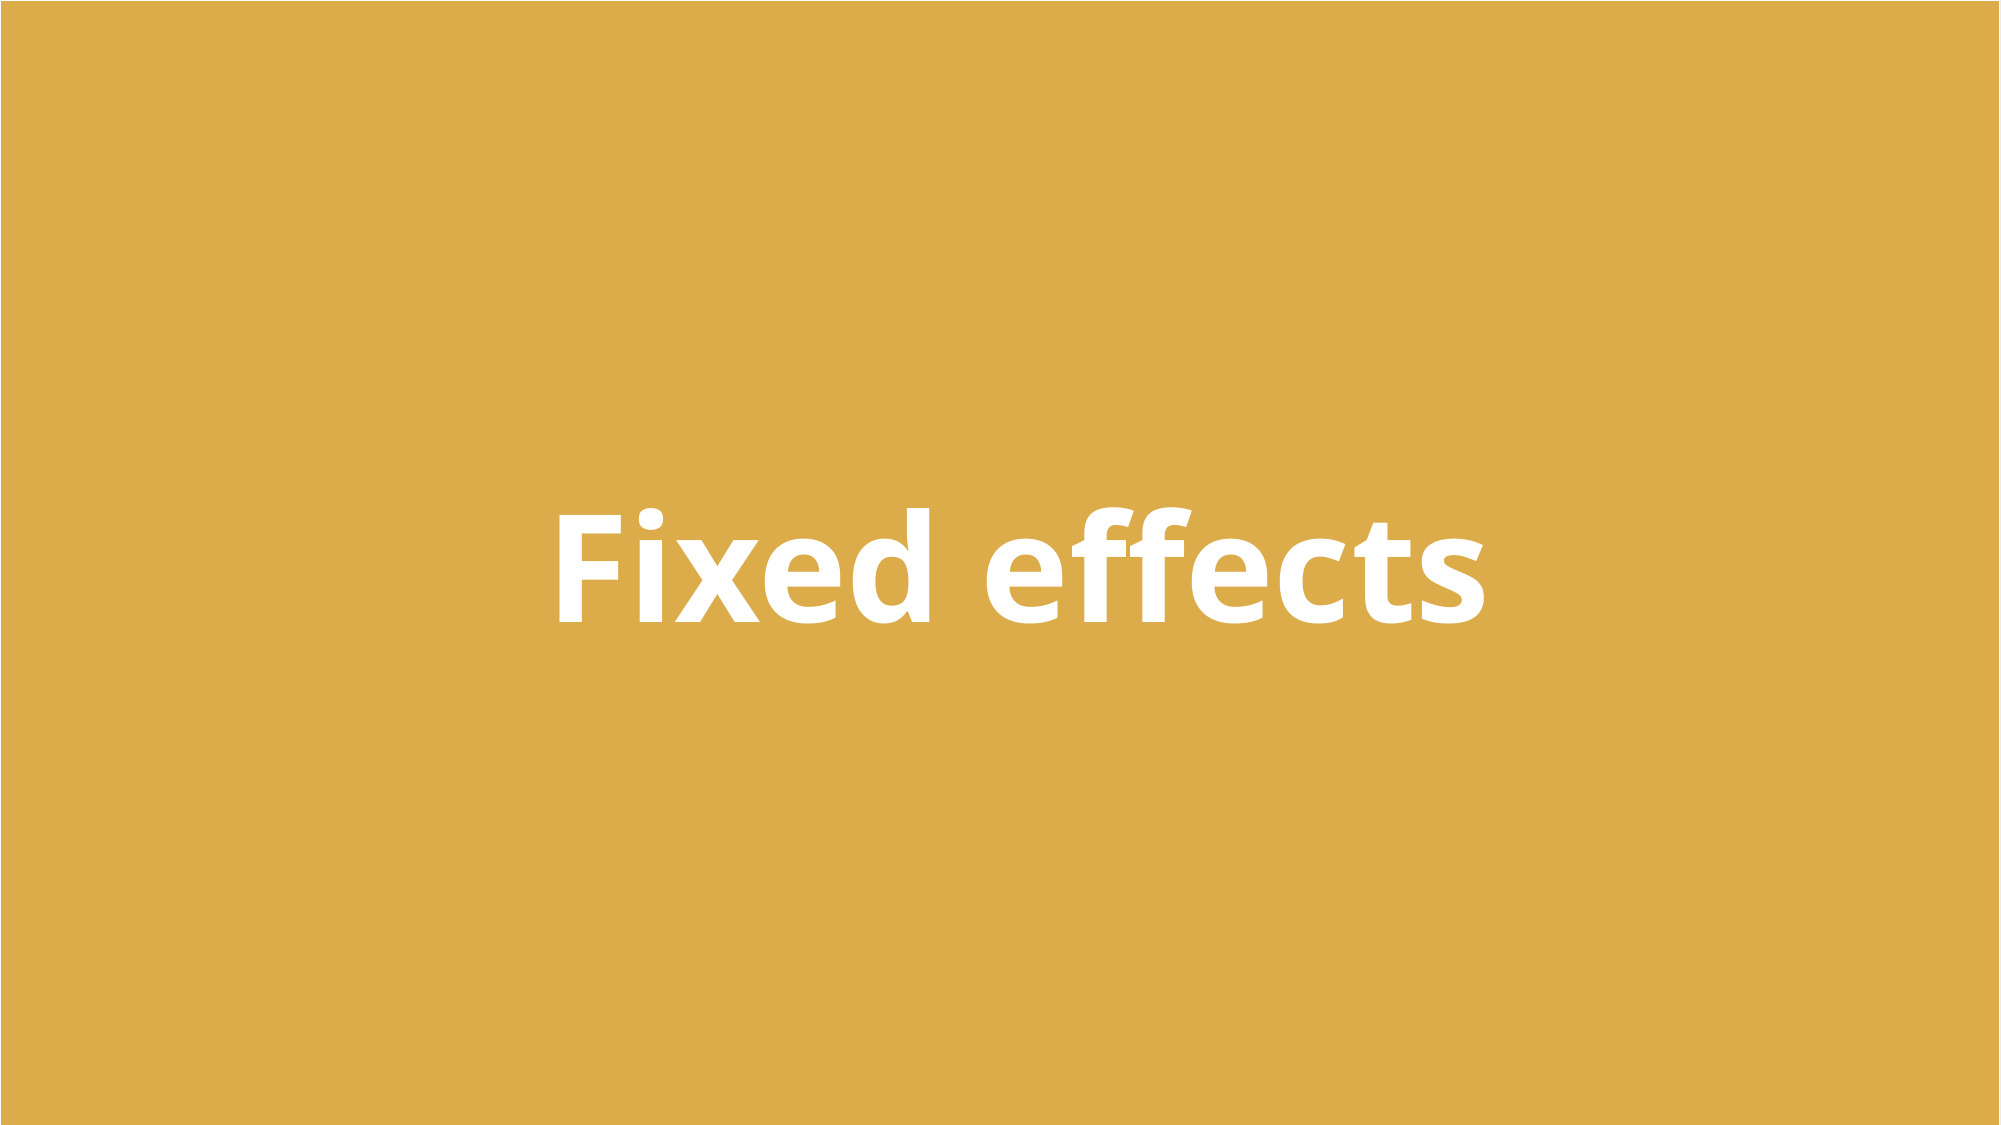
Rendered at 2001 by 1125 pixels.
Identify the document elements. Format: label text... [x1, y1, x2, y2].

list Fixed effects [310, 74, 1723, 1051]
